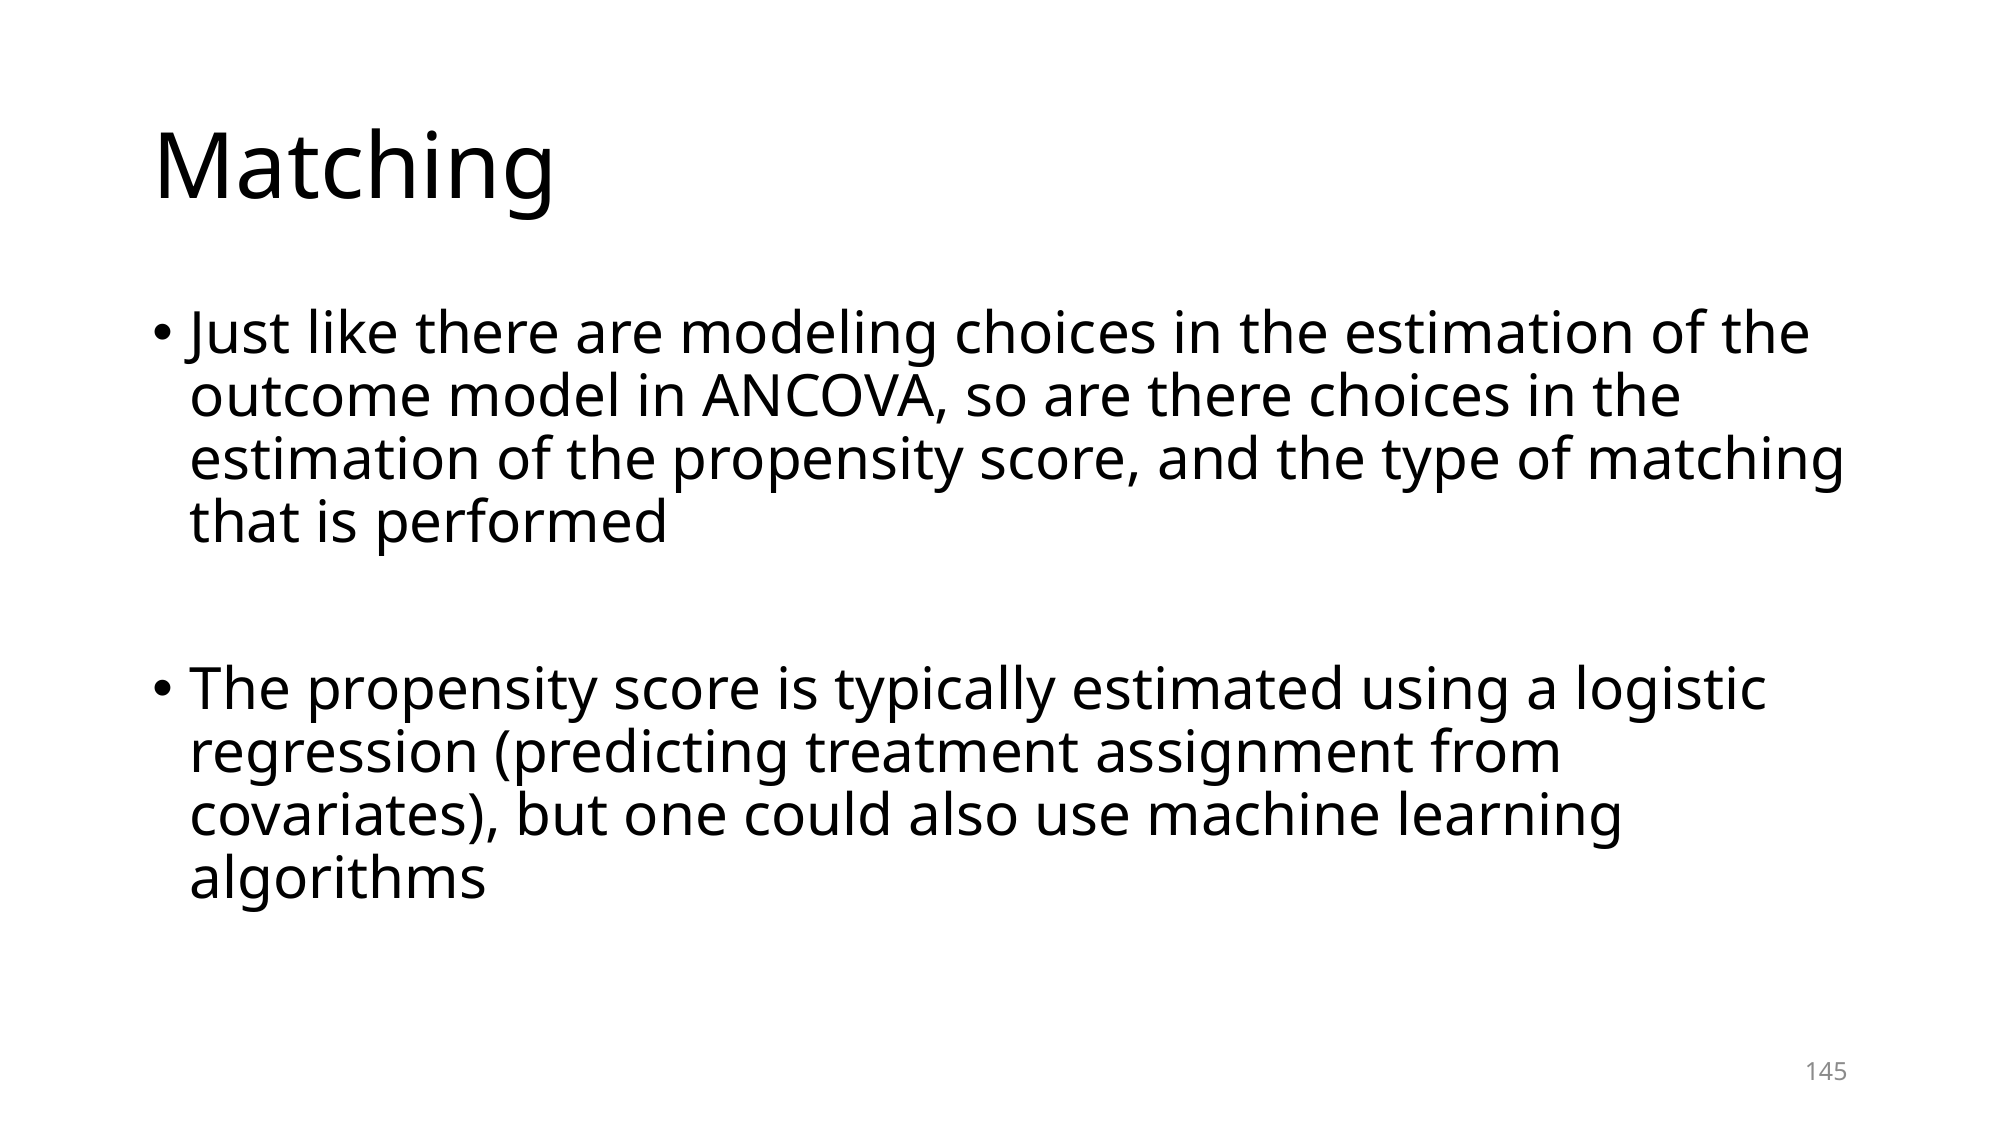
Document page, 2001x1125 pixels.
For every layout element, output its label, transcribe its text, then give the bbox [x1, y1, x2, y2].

list Just like there are modeling choices in the estimation of the outcome model in ANCOVA, so are there choices in the estimation of the propensity score, and the type of matching that is performed The propensity score is typically estimated using a logistic regression (predicting treatment assignment from covariates), but one could also use machine learning algorithms [137, 295, 1863, 1010]
title Matching [137, 59, 1863, 278]
slide_number 145 [1412, 1042, 1863, 1103]
